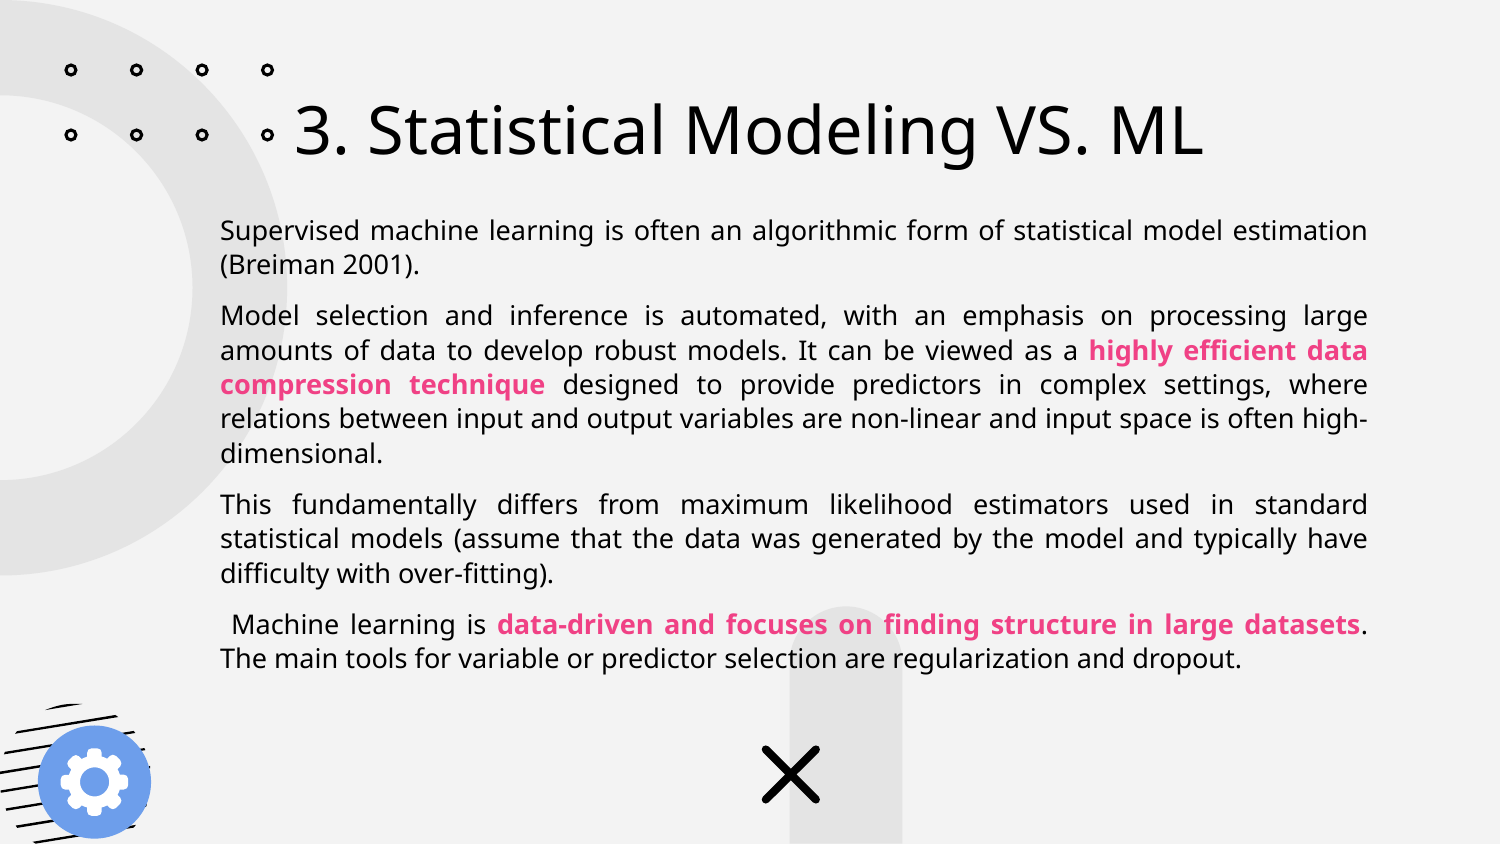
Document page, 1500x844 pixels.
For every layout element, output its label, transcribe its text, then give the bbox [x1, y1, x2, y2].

text_box Supervised machine learning is often an algorithmic form of statistical model estimation (Breiman 2001). Model selection and inference is automated, with an emphasis on processing large amounts of data to develop robust models. It can be viewed as a highly efficient data compression technique designed to provide predictors in complex settings, where relations between input and output variables are non-linear and input space is often high-dimensional. This fundamentally differs from maximum likelihood estimators used in standard statistical models (assume that the data was generated by the model and typically have difficulty with over-fitting). Machine learning is data-driven and focuses on finding structure in large datasets. The main tools for variable or predictor selection are regularization and dropout. [130, 196, 1383, 741]
title 3. Statistical Modeling VS. ML [116, 72, 1383, 167]
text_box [0, 703, 152, 844]
